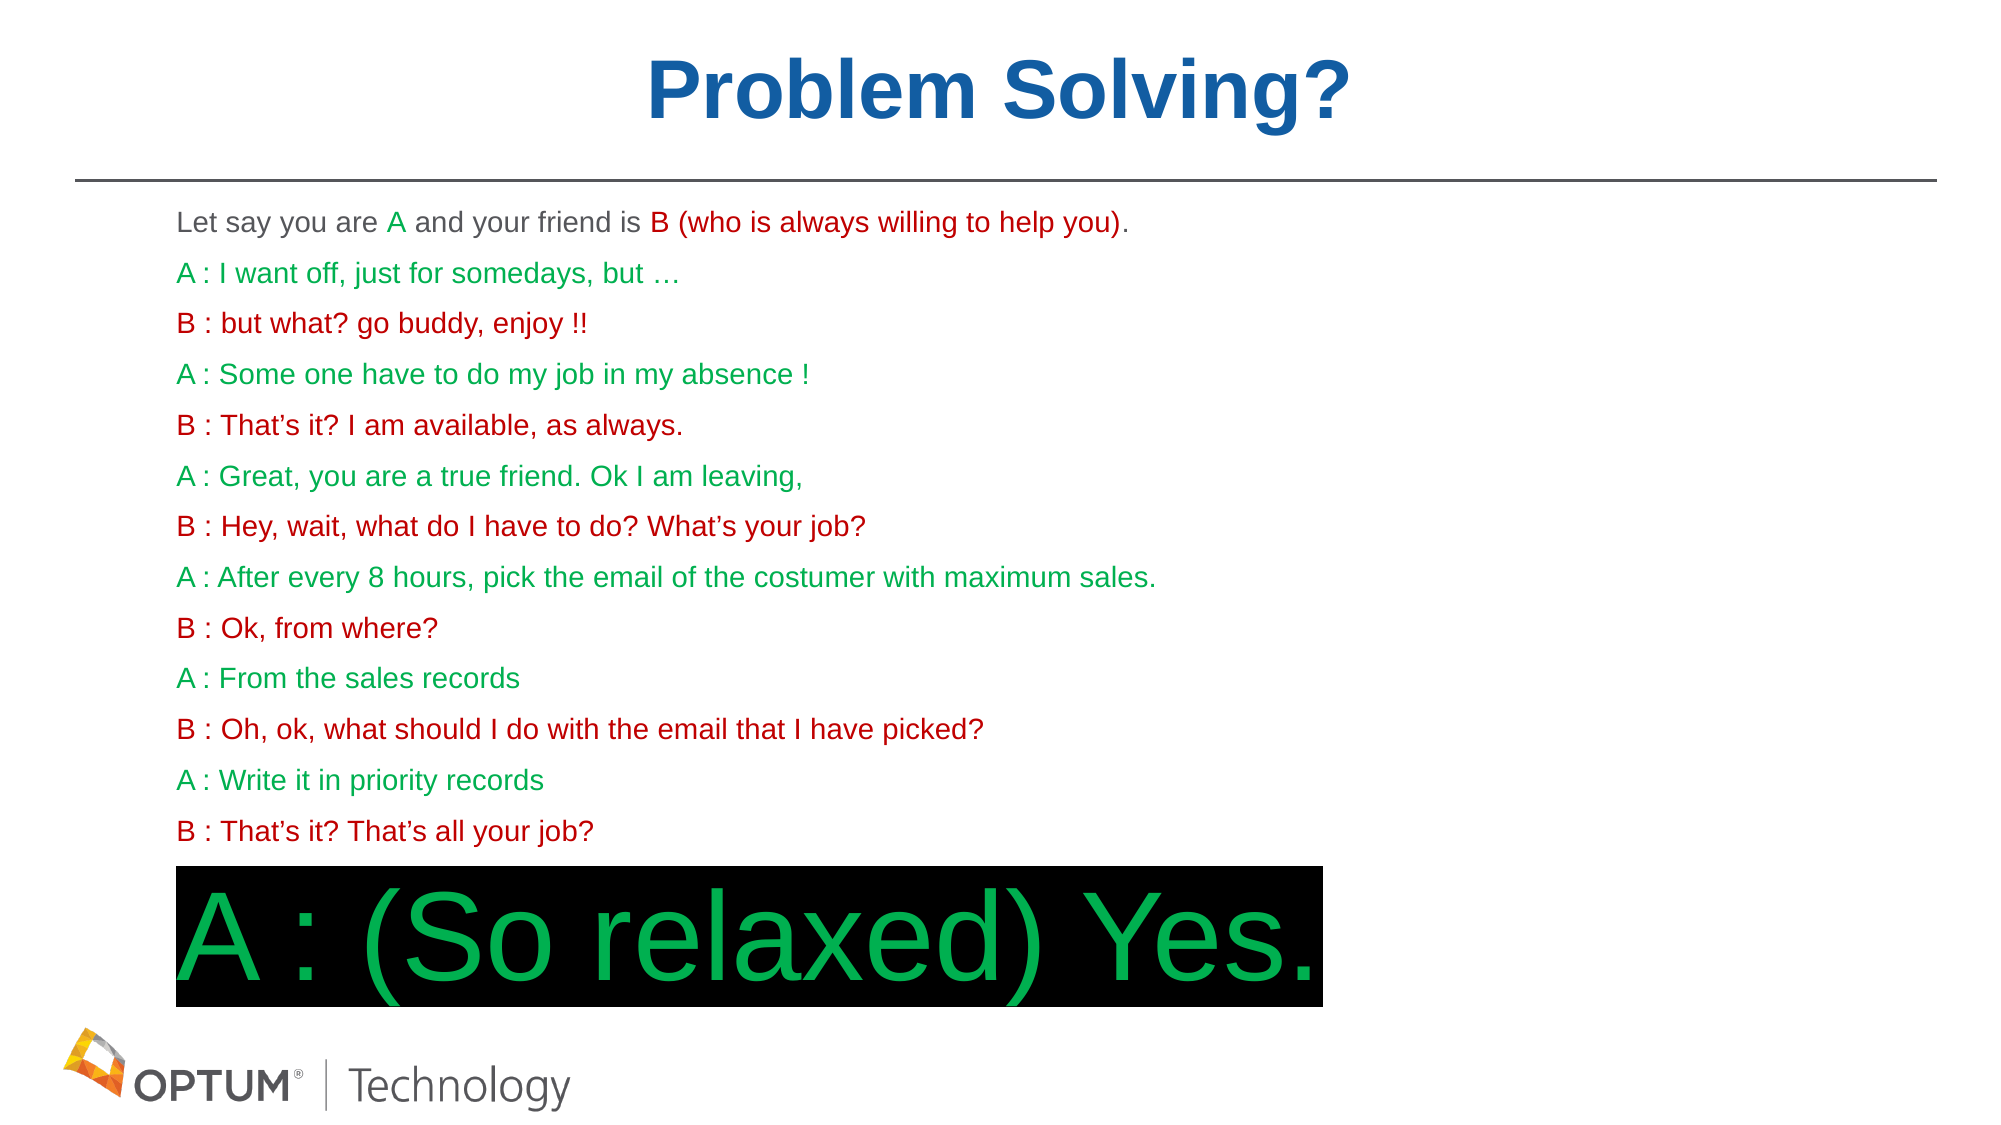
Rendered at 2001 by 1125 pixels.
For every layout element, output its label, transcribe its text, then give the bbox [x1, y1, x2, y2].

list Let say you are A and your friend is B (who is always willing to help you). A : I want off, just for somedays, but … B : but what? go buddy, enjoy !! A : Some one have to do my job in my absence ! B : That’s it? I am available, as always. A : Great, you are a true friend. Ok I am leaving, B : Hey, wait, what do I have to do? What’s your job? A : After every 8 hours, pick the email of the costumer with maximum sales. B : Ok, from where? A : From the sales records B : Oh, ok, what should I do with the email that I have picked? A : Write it in priority records B : That’s it? That’s all your job? A : (So relaxed) Yes. [167, 205, 1913, 1023]
title Problem Solving? [201, 22, 1798, 137]
